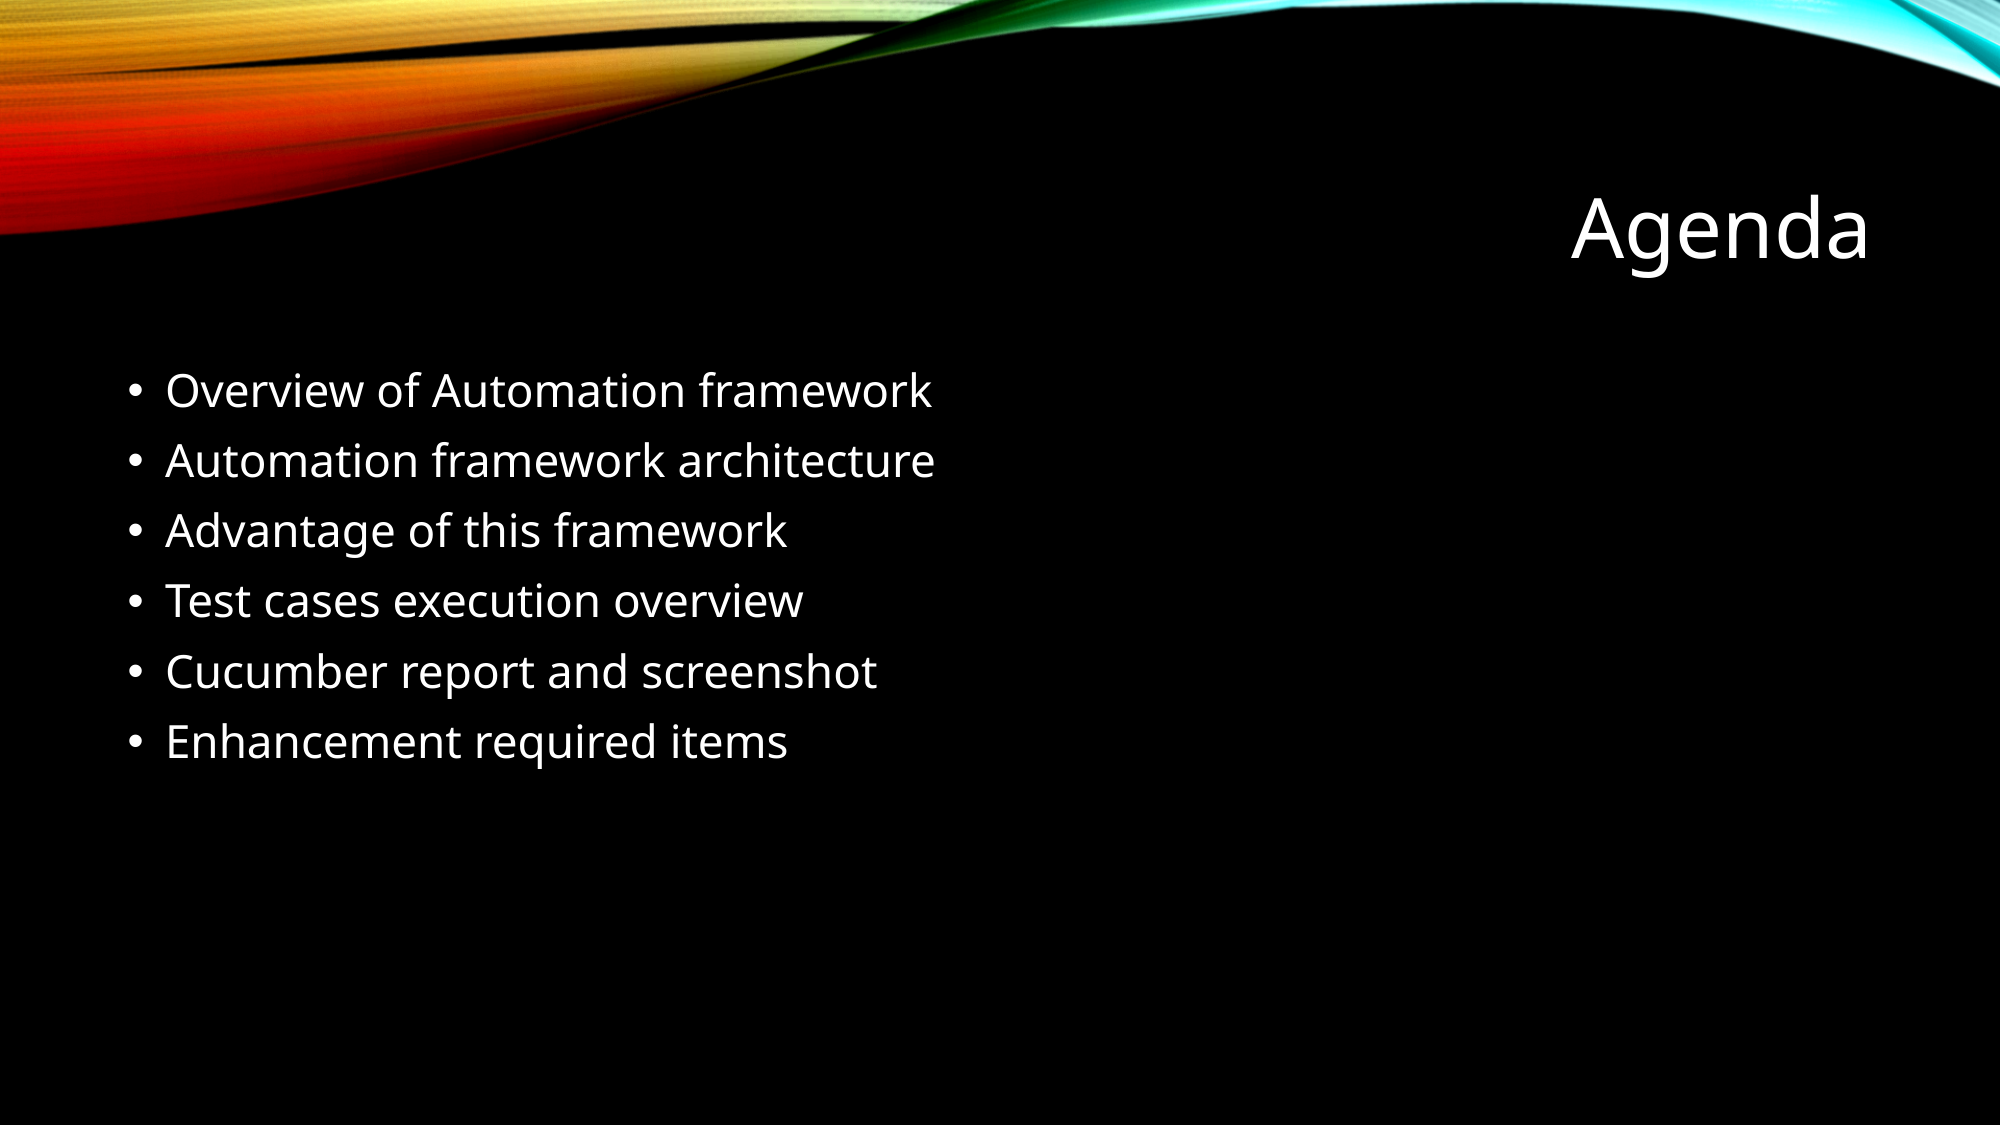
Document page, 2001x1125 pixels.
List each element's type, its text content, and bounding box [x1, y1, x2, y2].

picture [0, 0, 2000, 237]
title Agenda [474, 125, 1888, 338]
list Overview of Automation framework Automation framework architecture Advantage of this framework Test cases execution overview Cucumber report and screenshot Enhancement required items [112, 360, 1888, 1021]
